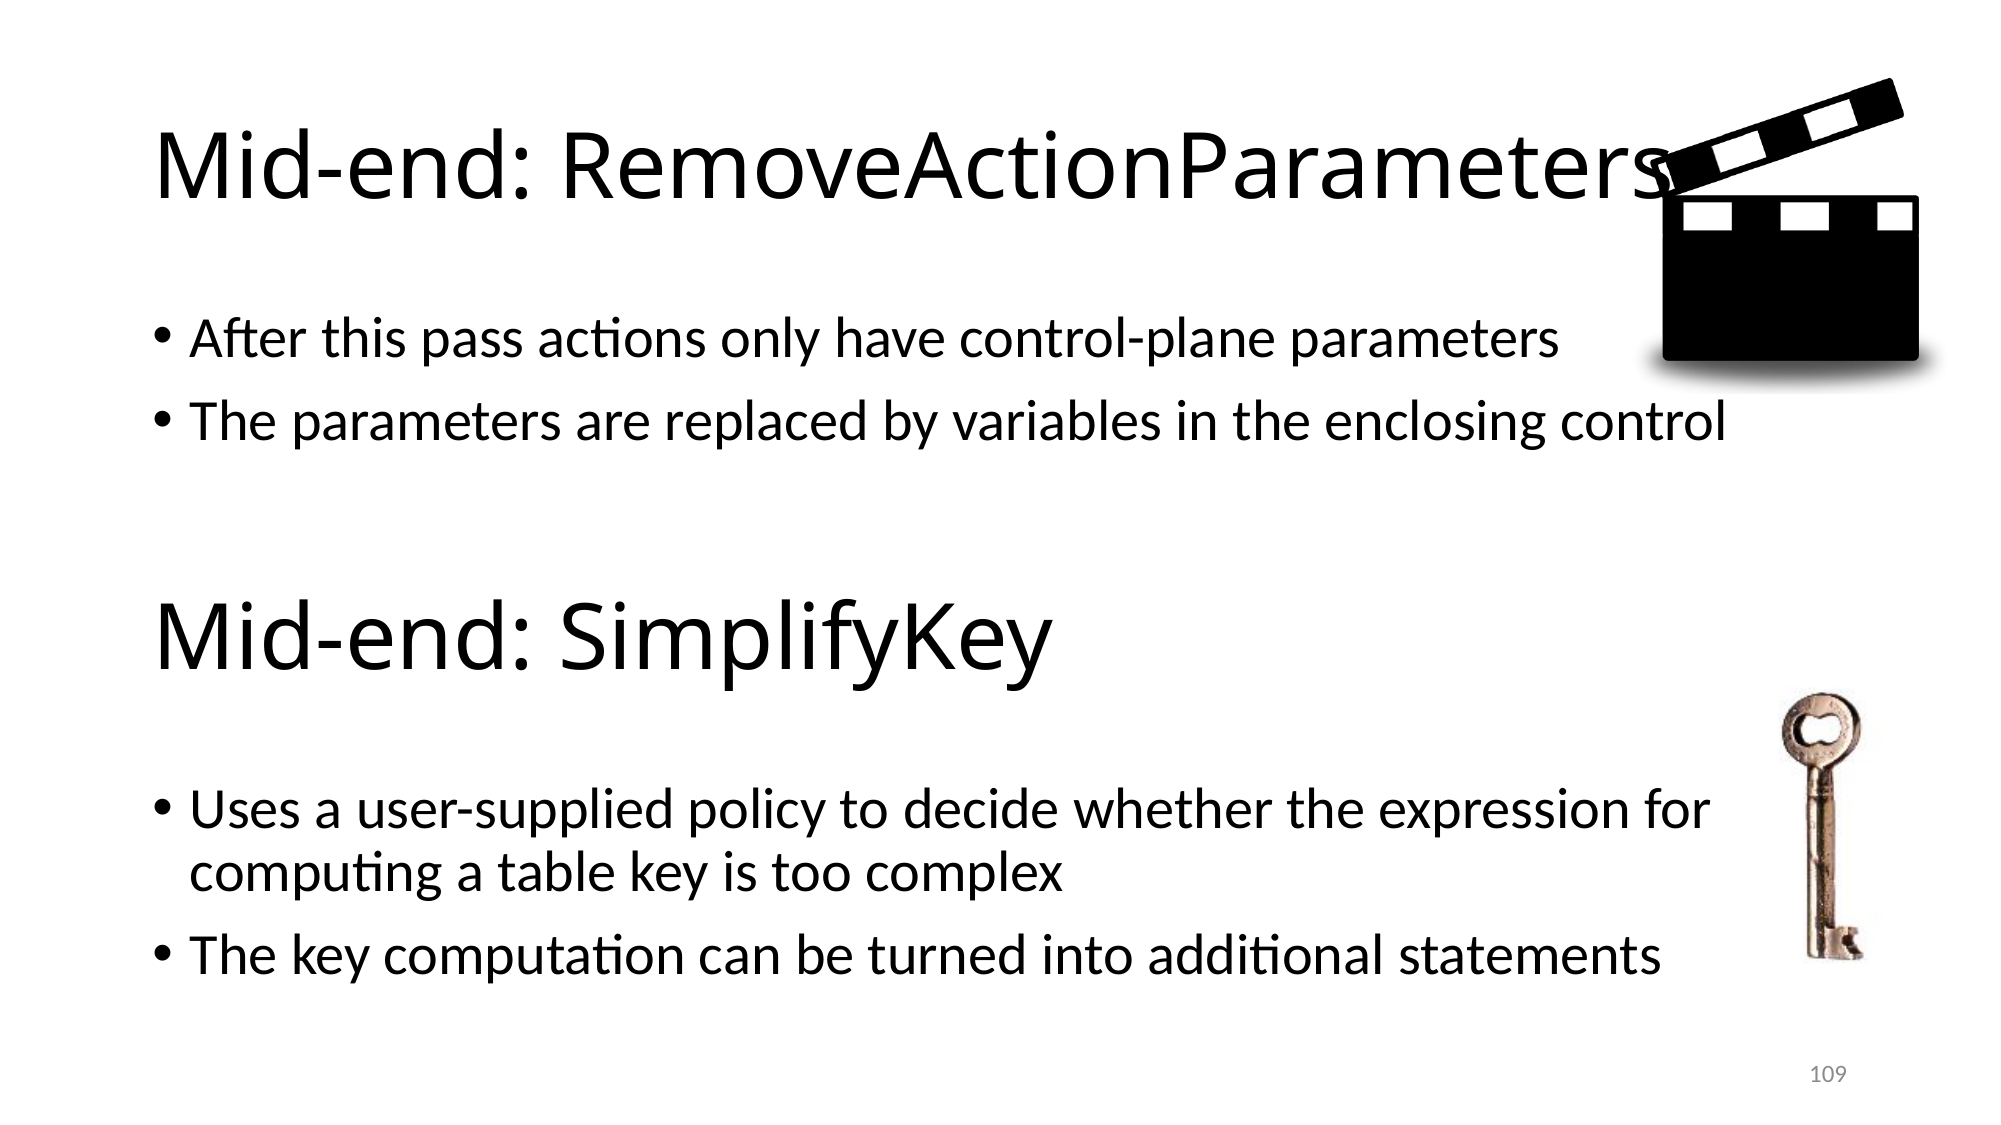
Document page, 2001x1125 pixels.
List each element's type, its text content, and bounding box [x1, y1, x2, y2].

title Mid-end: RemoveActionParameters [137, 59, 1863, 278]
list After this pass actions only have control-plane parameters The parameters are replaced by variables in the enclosing control [137, 299, 1863, 489]
slide_number 109 [1412, 1042, 1863, 1103]
text_box Mid-end: SimplifyKey [137, 530, 1863, 749]
text_box Uses a user-supplied policy to decide whether the expression for computing a table key is too complex The key computation can be turned into additional statements [137, 770, 1863, 1033]
picture [1625, 69, 1950, 394]
picture [1704, 663, 1950, 990]
